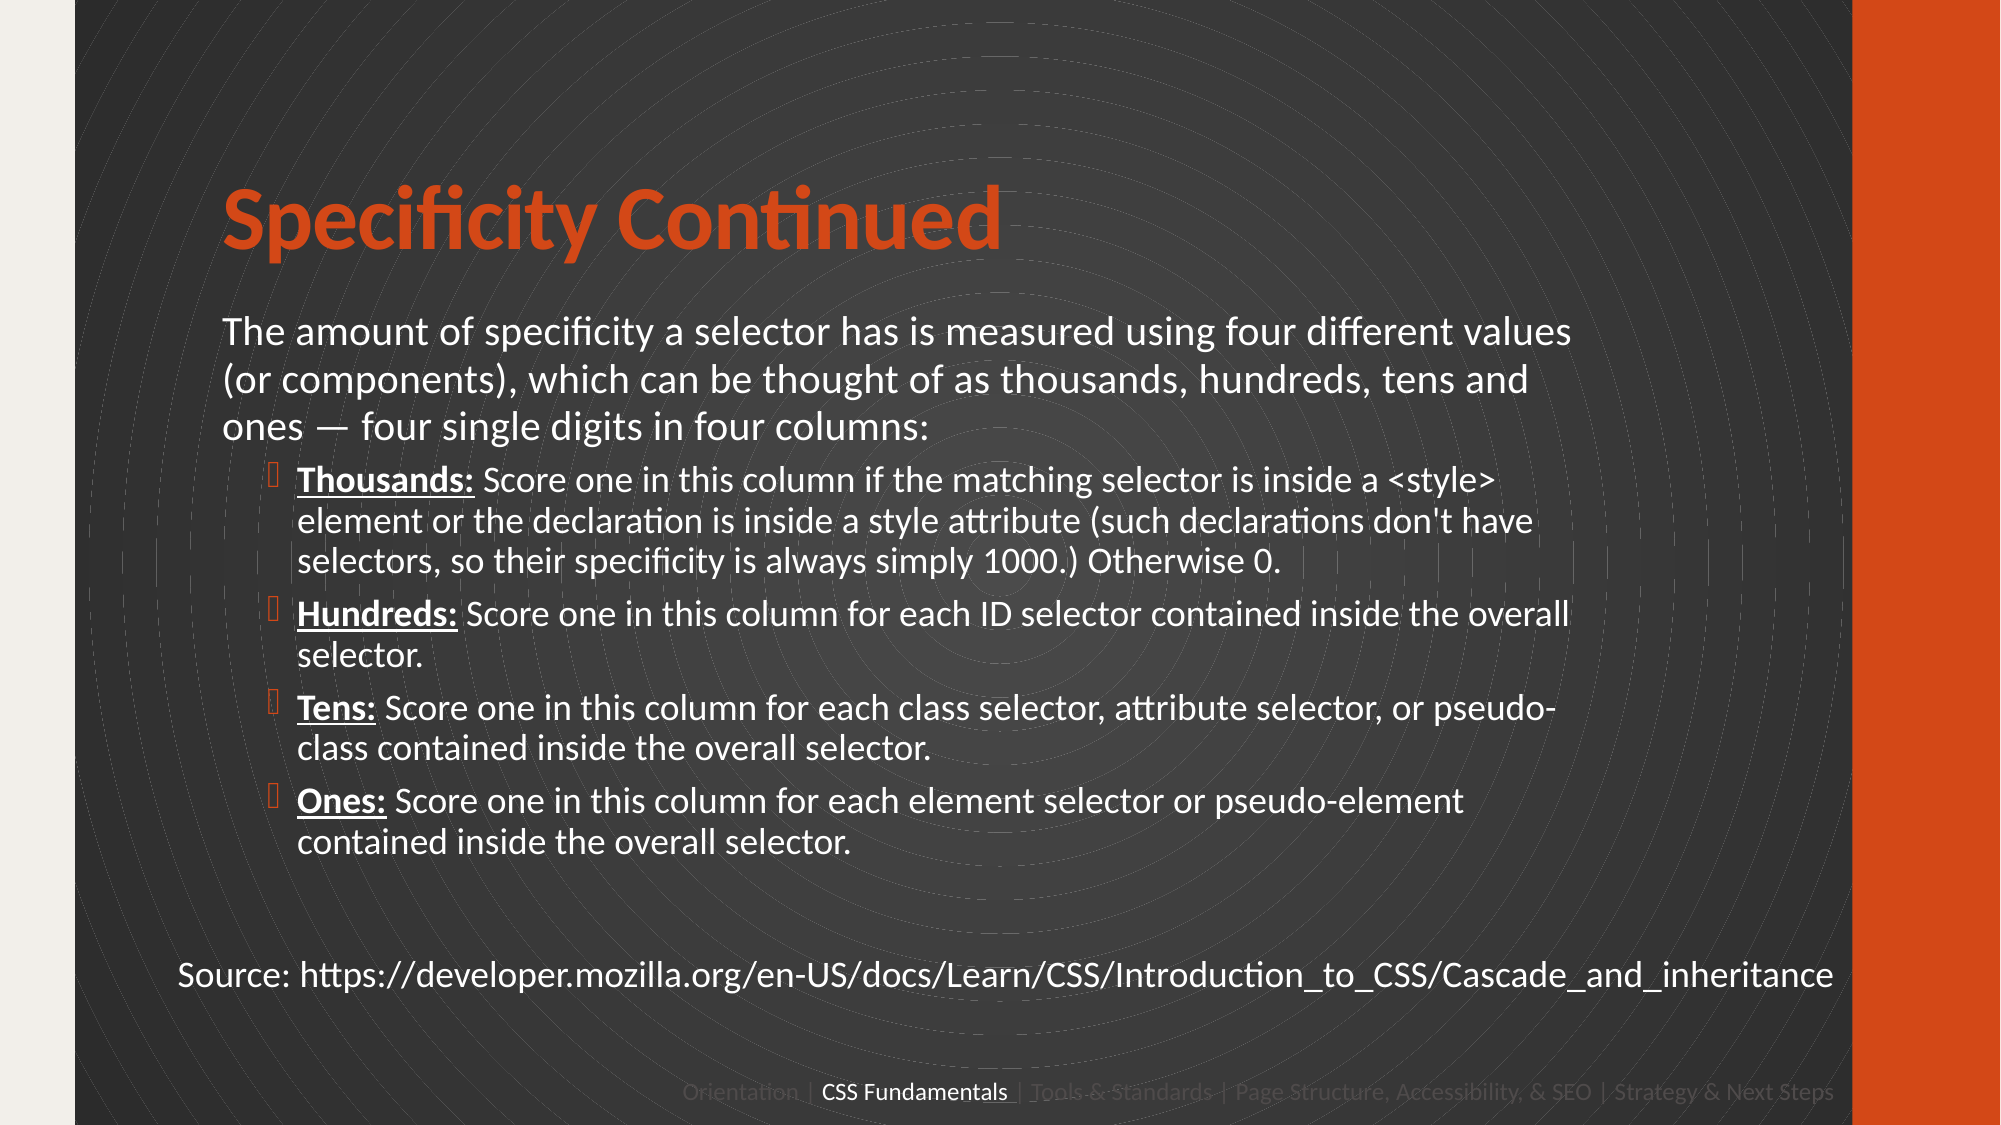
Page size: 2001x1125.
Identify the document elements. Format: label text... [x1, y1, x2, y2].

text_box Source: https://developer.mozilla.org/en-US/docs/Learn/CSS/Introduction_to_CSS/Cascade_and_inheritance [72, 942, 1851, 1003]
list The amount of specificity a selector has is measured using four different values (or components), which can be thought of as thousands, hundreds, tens and ones — four single digits in four columns: Thousands: Score one in this column if the matching selector is inside a <style> element or the declaration is inside a style attribute (such declarations don't have selectors, so their specificity is always simply 1000.) Otherwise 0. Hundreds: Score one in this column for each ID selector contained inside the overall selector. Tens: Score one in this column for each class selector, attribute selector, or pseudo-class contained inside the overall selector. Ones: Score one in this column for each element selector or pseudo-element contained inside the overall selector. [206, 299, 1617, 909]
title Specificity Continued [206, 48, 1797, 278]
text_box Orientation | CSS Fundamentals | Tools & Standards | Page Structure, Accessibility, & SEO | Strategy & Next Steps [72, 1068, 1851, 1113]
